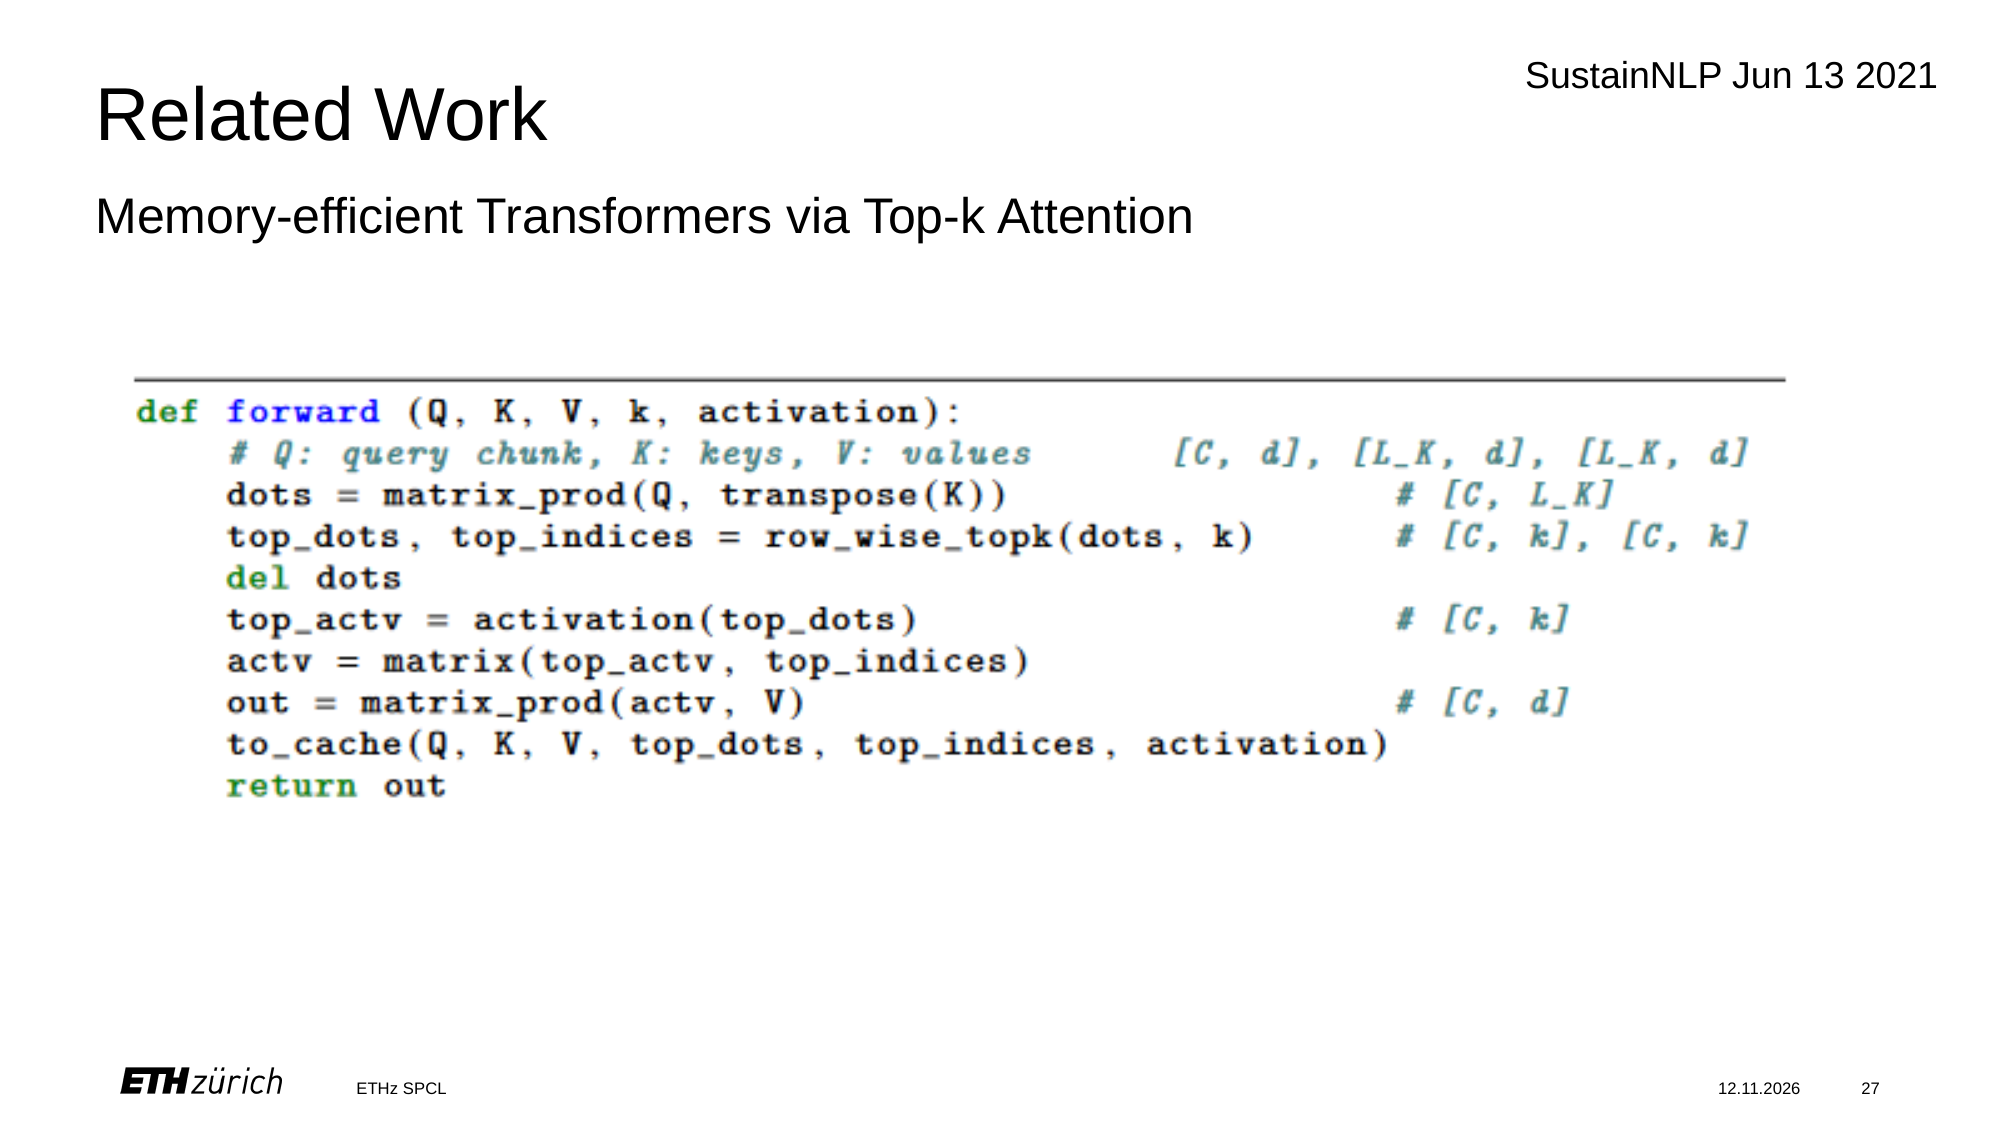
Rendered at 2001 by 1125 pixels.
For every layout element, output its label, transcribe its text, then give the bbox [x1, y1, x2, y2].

picture [120, 1067, 282, 1094]
text_box Related Work [80, 58, 641, 163]
text_box SustainNLP Jun 13 2021 [1510, 43, 2000, 104]
text_box Memory-efficient Transformers via Top-k Attention [80, 176, 1960, 252]
slide_number 27 [1827, 1069, 1880, 1106]
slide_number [1718, 1069, 1819, 1106]
footer ETHz SPCL [356, 1069, 1243, 1106]
picture [100, 360, 1800, 824]
